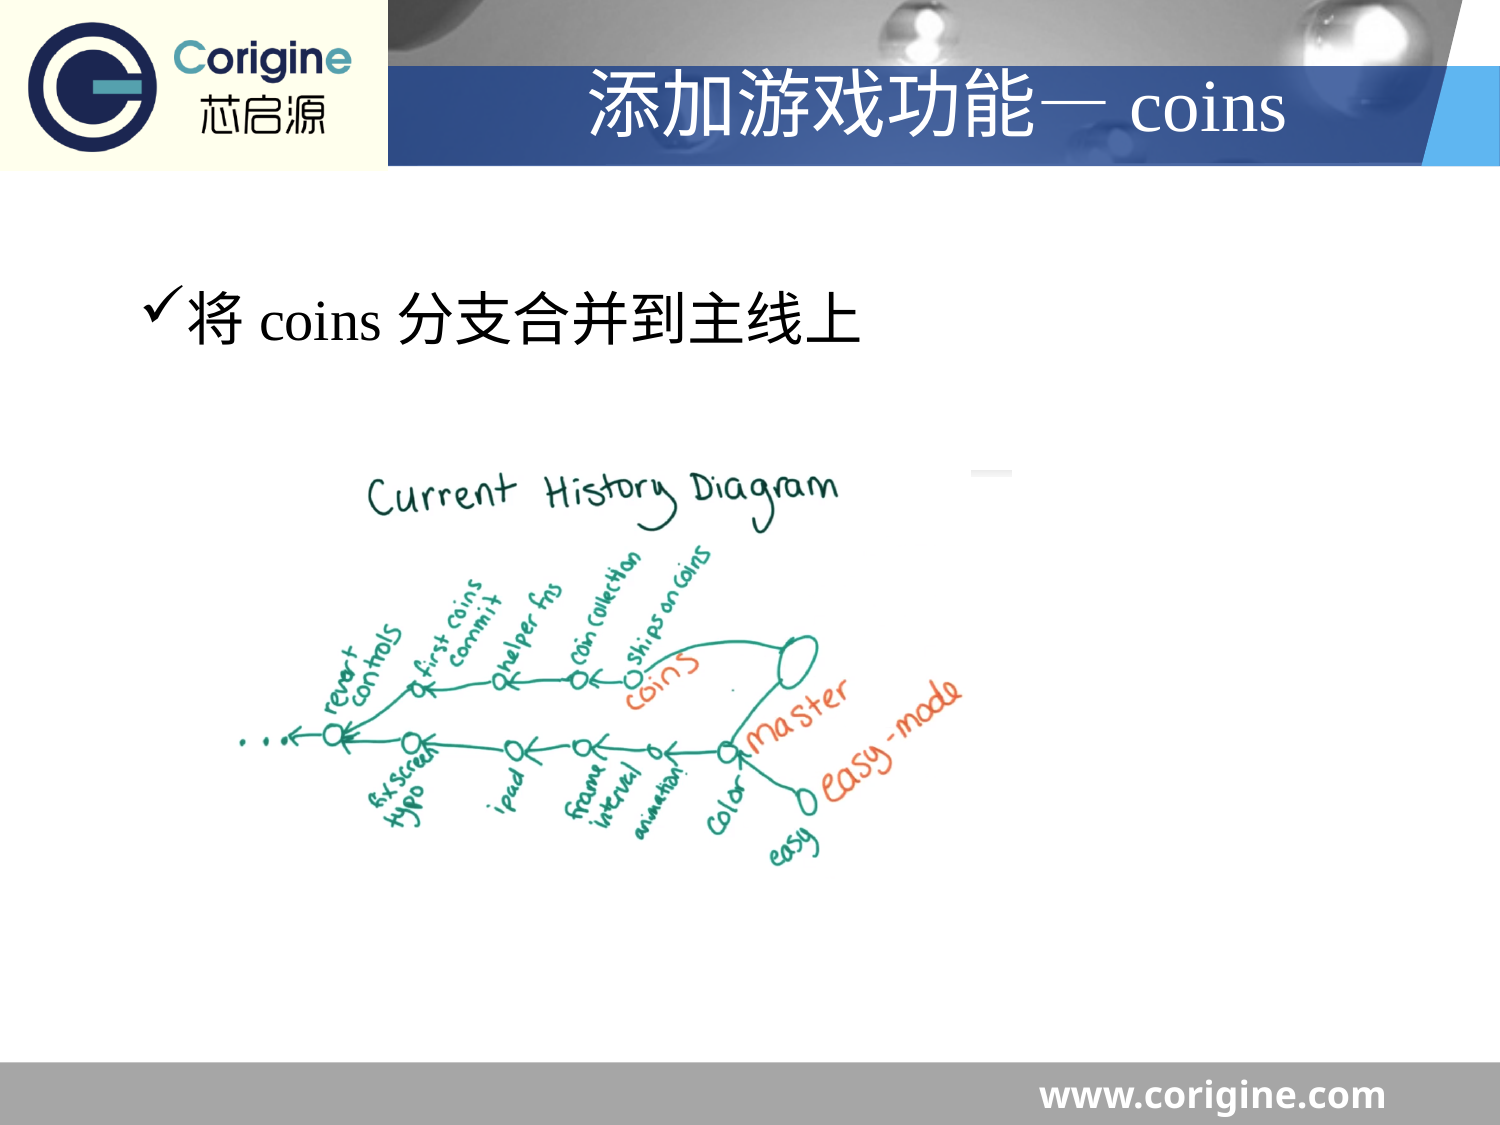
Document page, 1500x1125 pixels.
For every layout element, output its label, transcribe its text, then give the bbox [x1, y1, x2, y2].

picture [211, 470, 1012, 912]
title 添加游戏功能—coins [537, 49, 1500, 154]
picture [0, 0, 1463, 171]
text_box 将coins分支合并到主线上 [123, 274, 1410, 360]
